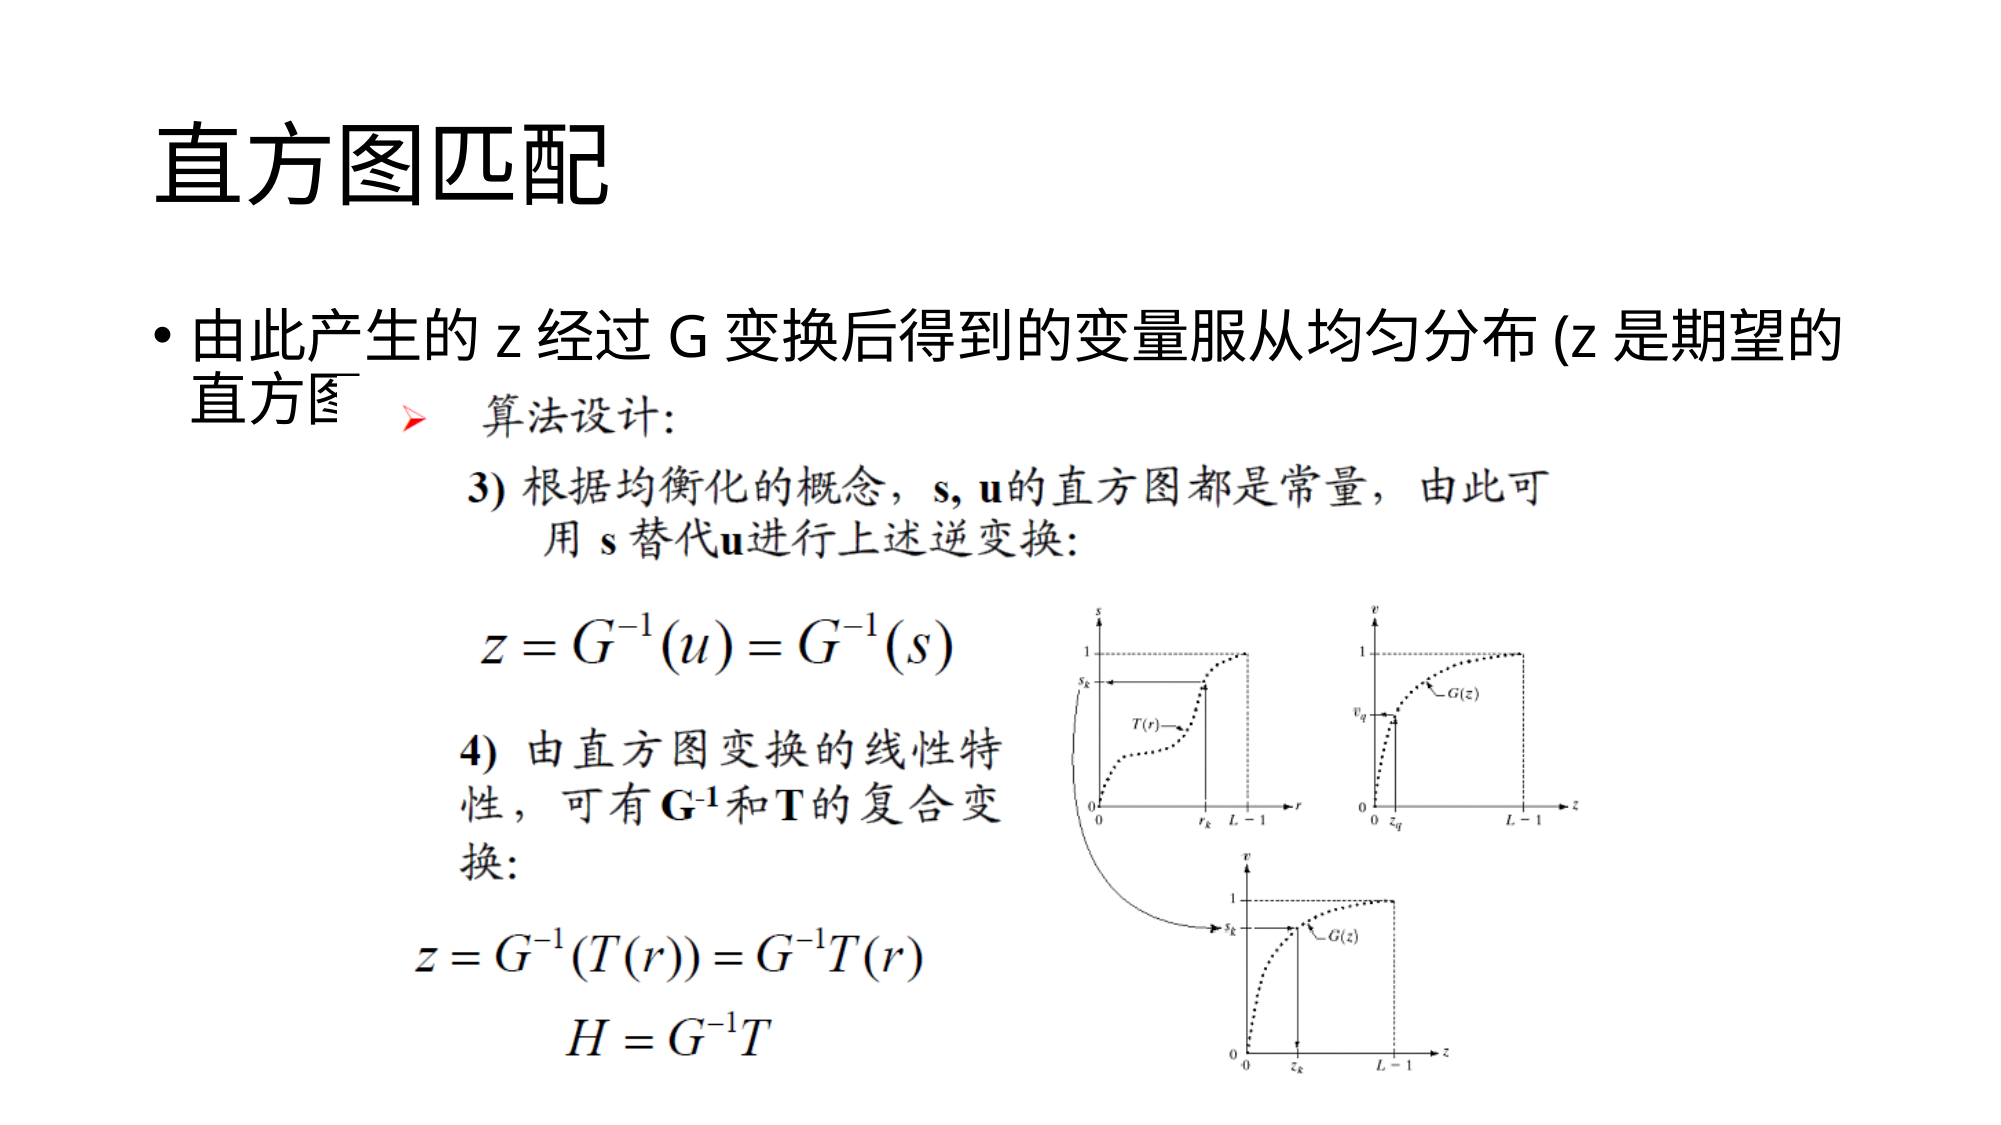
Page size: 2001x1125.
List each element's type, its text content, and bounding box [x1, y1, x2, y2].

list 由此产生的z经过G变换后得到的变量服从均匀分布(z是期望的直方图) [137, 299, 1863, 1014]
title 直方图匹配 [137, 59, 1863, 278]
picture [337, 376, 1688, 1091]
